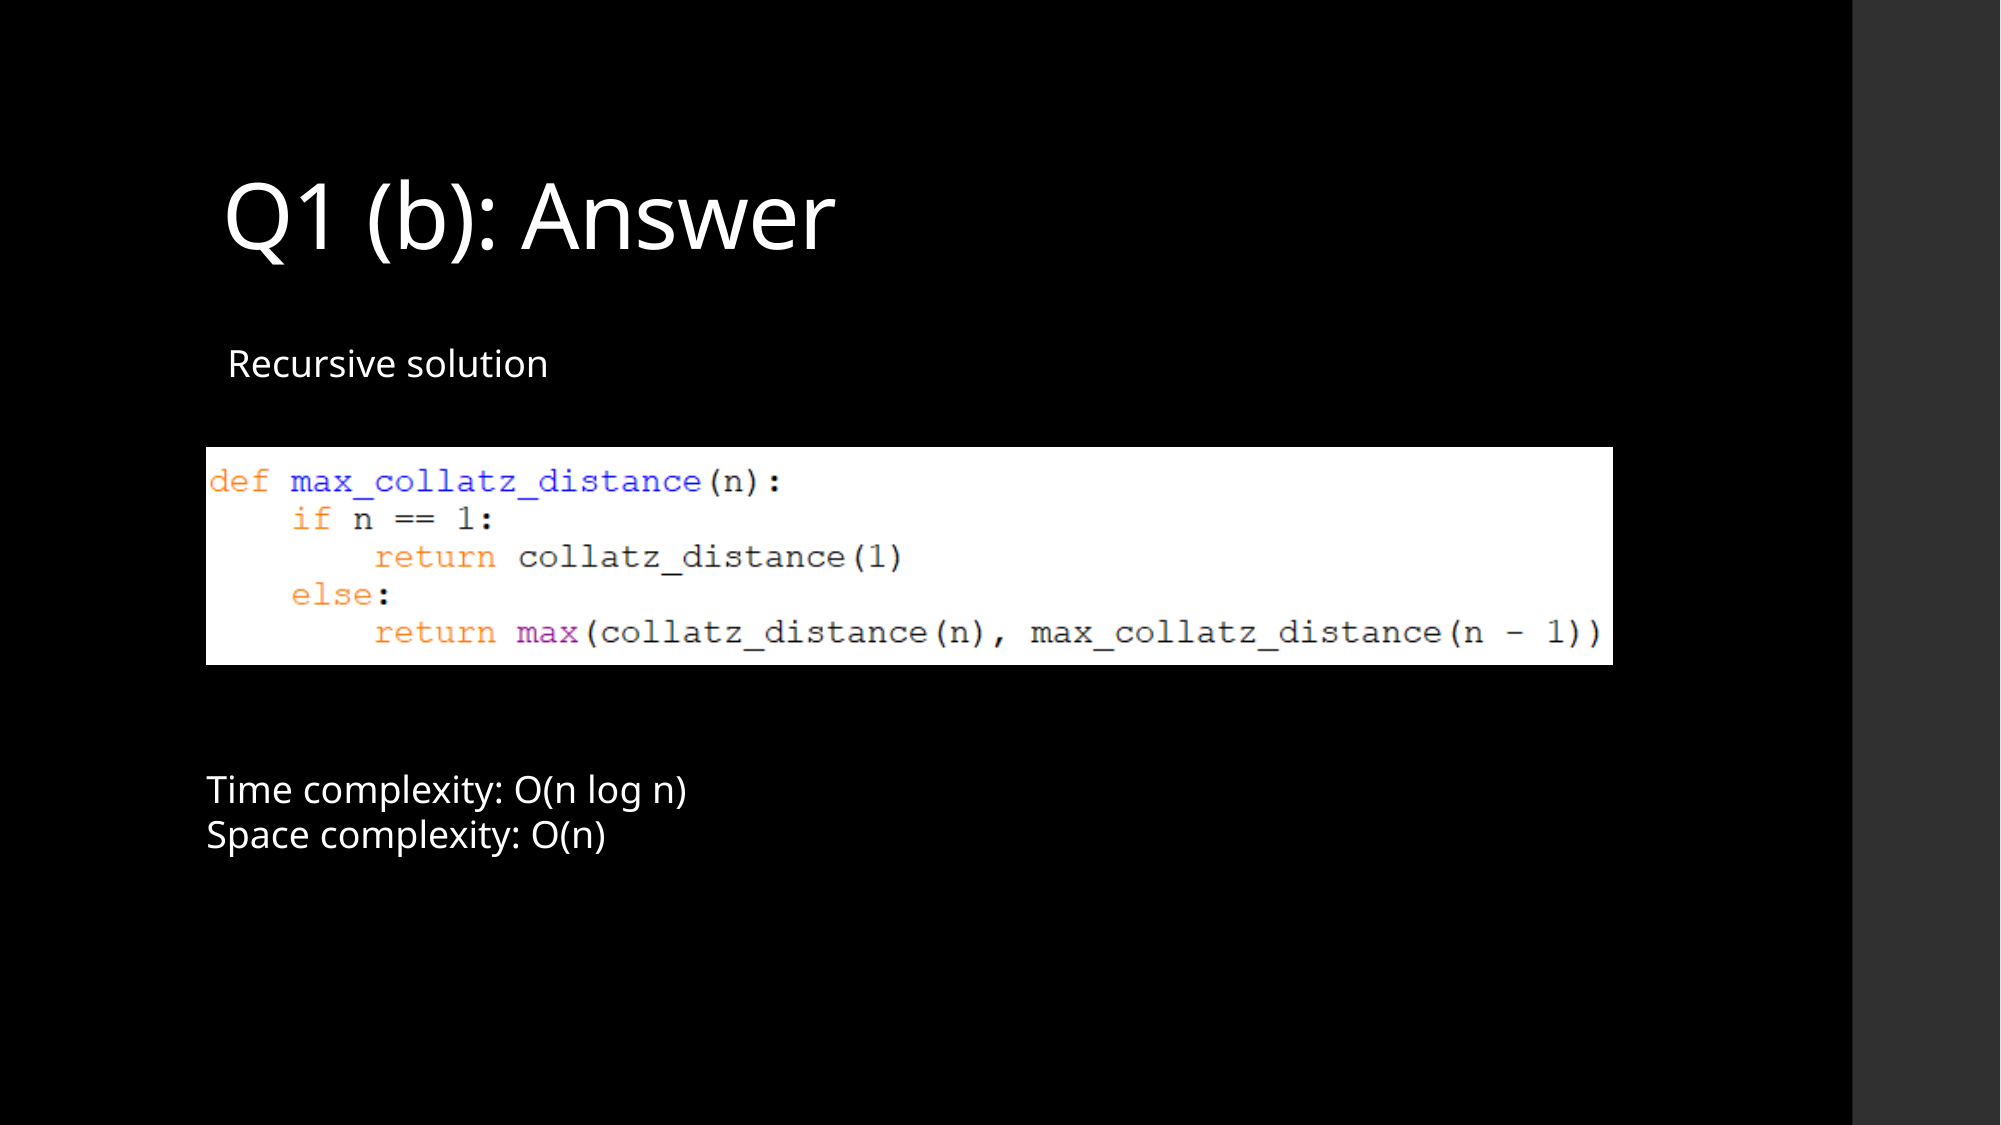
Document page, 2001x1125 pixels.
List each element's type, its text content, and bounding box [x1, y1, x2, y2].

title Q1 (b): Answer [206, 60, 1797, 278]
picture [206, 447, 1613, 666]
text_box Recursive solution [212, 332, 565, 392]
text_box Time complexity: O(n log n) Space complexity: O(n) [191, 759, 703, 864]
